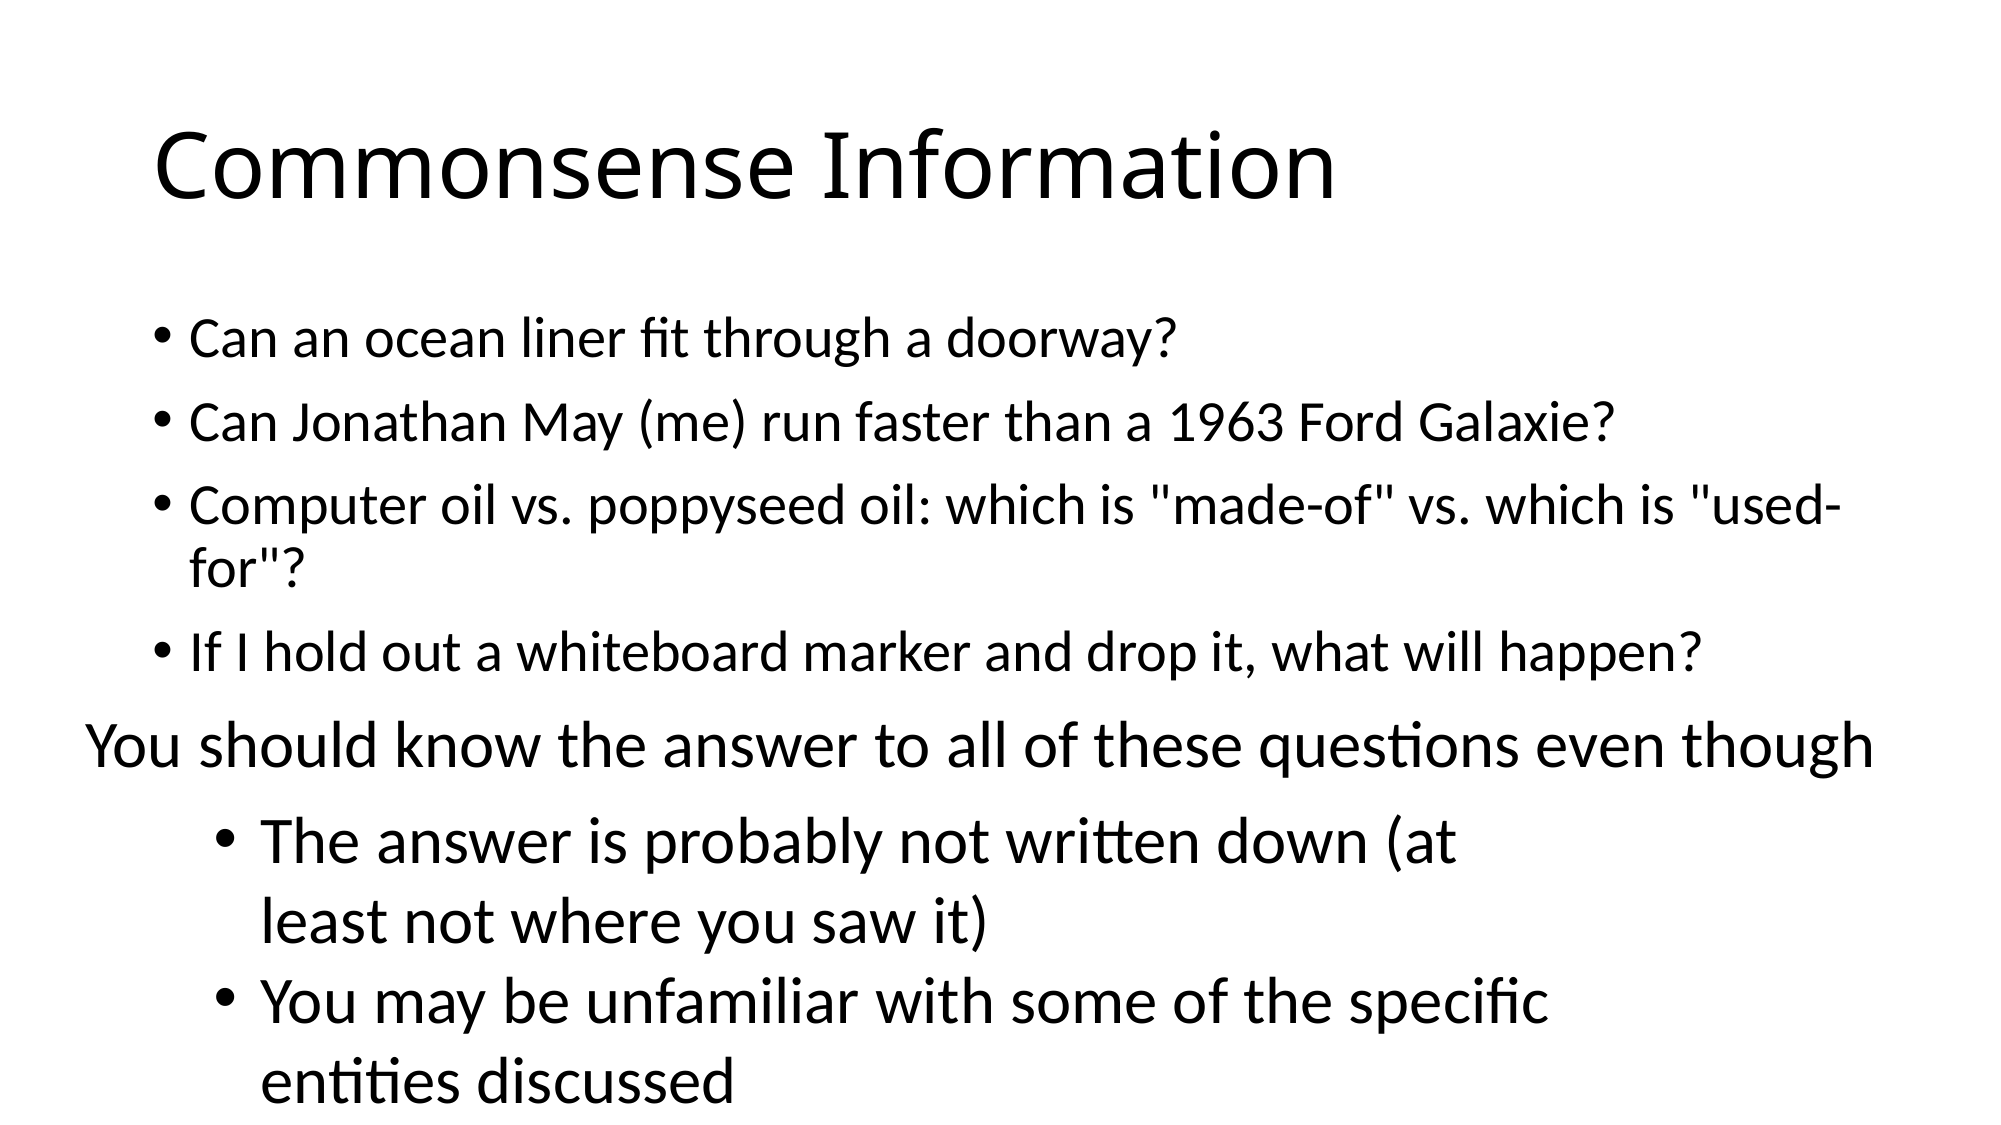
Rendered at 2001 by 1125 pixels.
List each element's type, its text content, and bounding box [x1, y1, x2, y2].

text_box The answer is probably not written down (at least not where you saw it) You may be unfamiliar with some of the specific entities discussed [198, 789, 1612, 1124]
text_box You should know the answer to all of these questions even though [70, 693, 1892, 789]
list Can an ocean liner fit through a doorway? Can Jonathan May (me) run faster than a 1963 Ford Galaxie? Computer oil vs. poppyseed oil: which is "made-of" vs. which is "used-for"? If I hold out a whiteboard marker and drop it, what will happen? [137, 299, 1863, 693]
title Commonsense Information [137, 59, 1863, 278]
